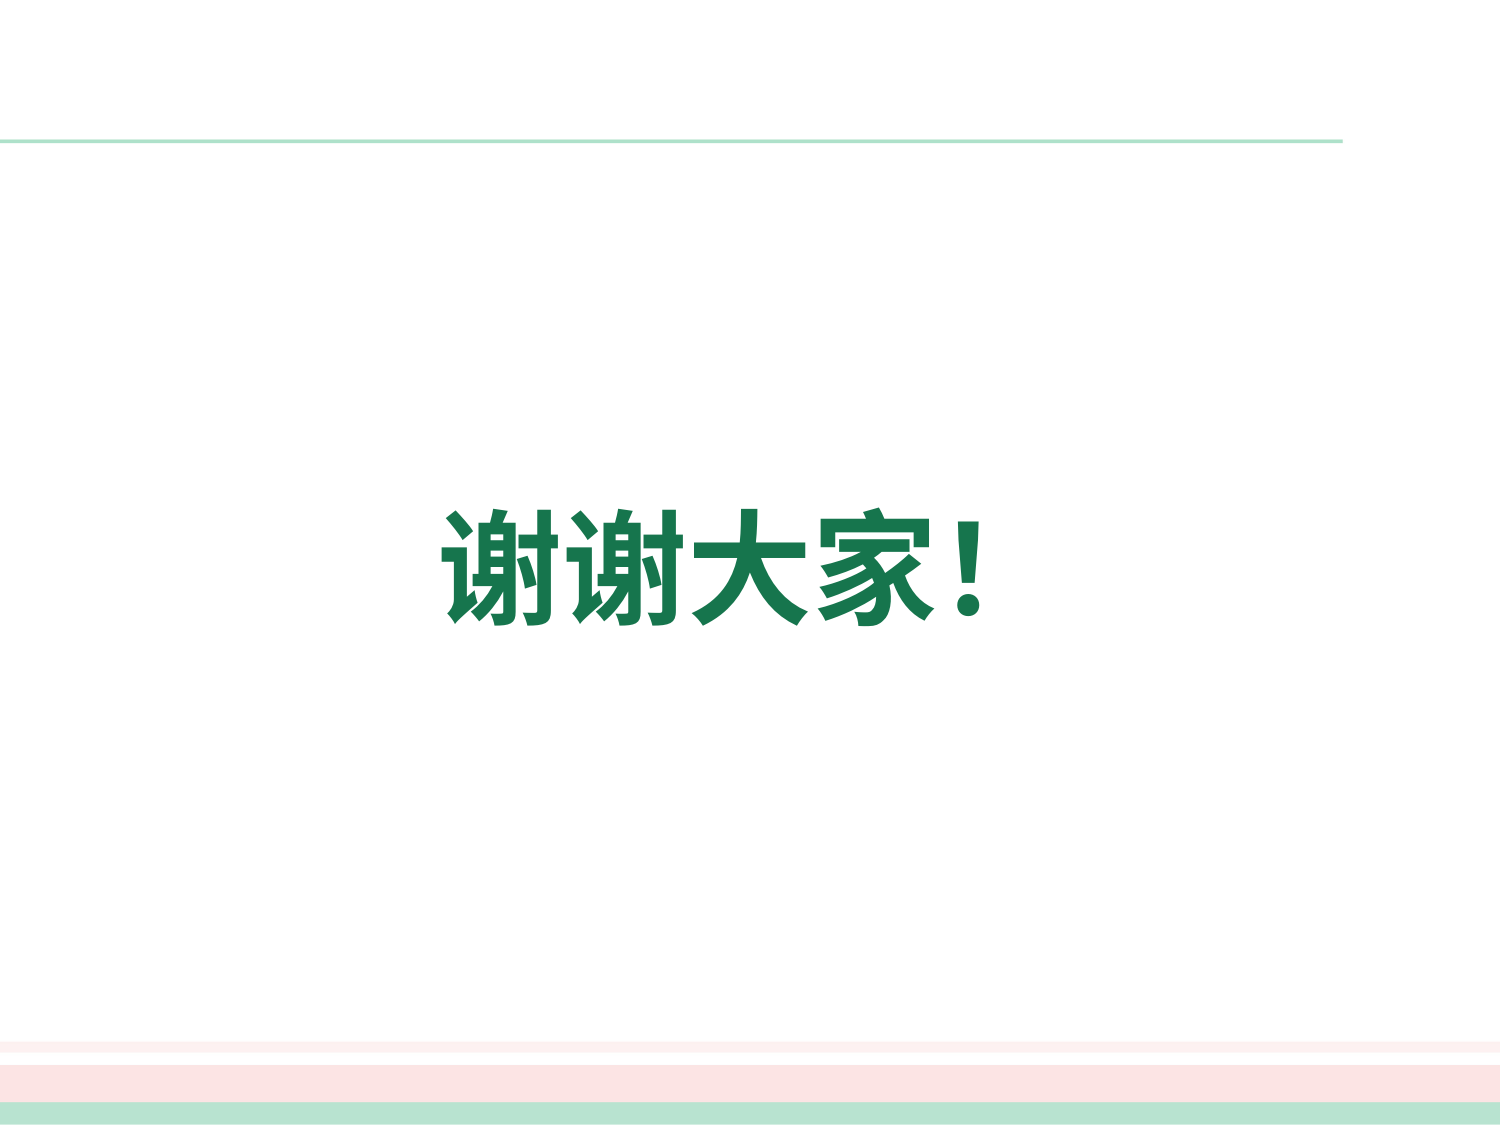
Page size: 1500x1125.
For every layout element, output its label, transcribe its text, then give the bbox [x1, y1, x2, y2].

picture [0, 0, 1500, 1125]
title 谢谢大家！ [103, 466, 1397, 684]
